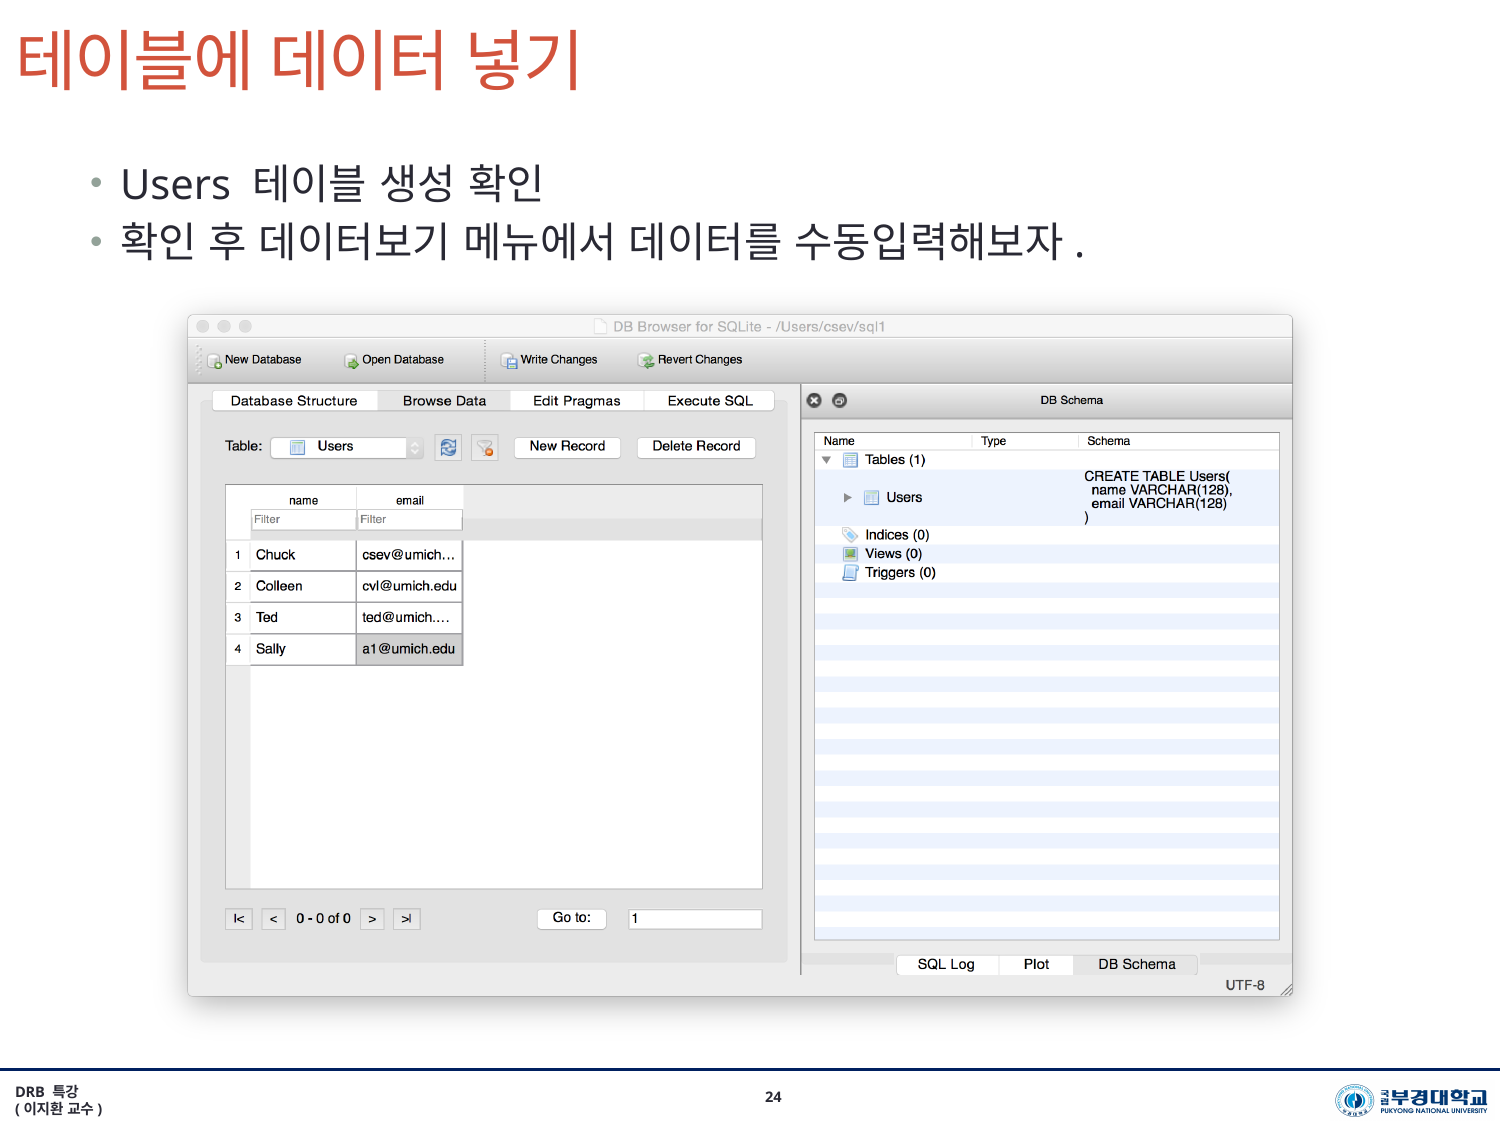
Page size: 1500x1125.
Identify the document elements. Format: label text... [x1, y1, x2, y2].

picture [1330, 1079, 1495, 1121]
picture [143, 278, 1338, 1048]
slide_number DRB 특강 (이지환 교수) [0, 1082, 303, 1118]
title 테이블에 데이터 넣기 [0, 1, 1500, 116]
list Users 테이블 생성 확인 확인 후 데이터보기 메뉴에서 데이터를 수동입력해보자. [75, 149, 1425, 1033]
